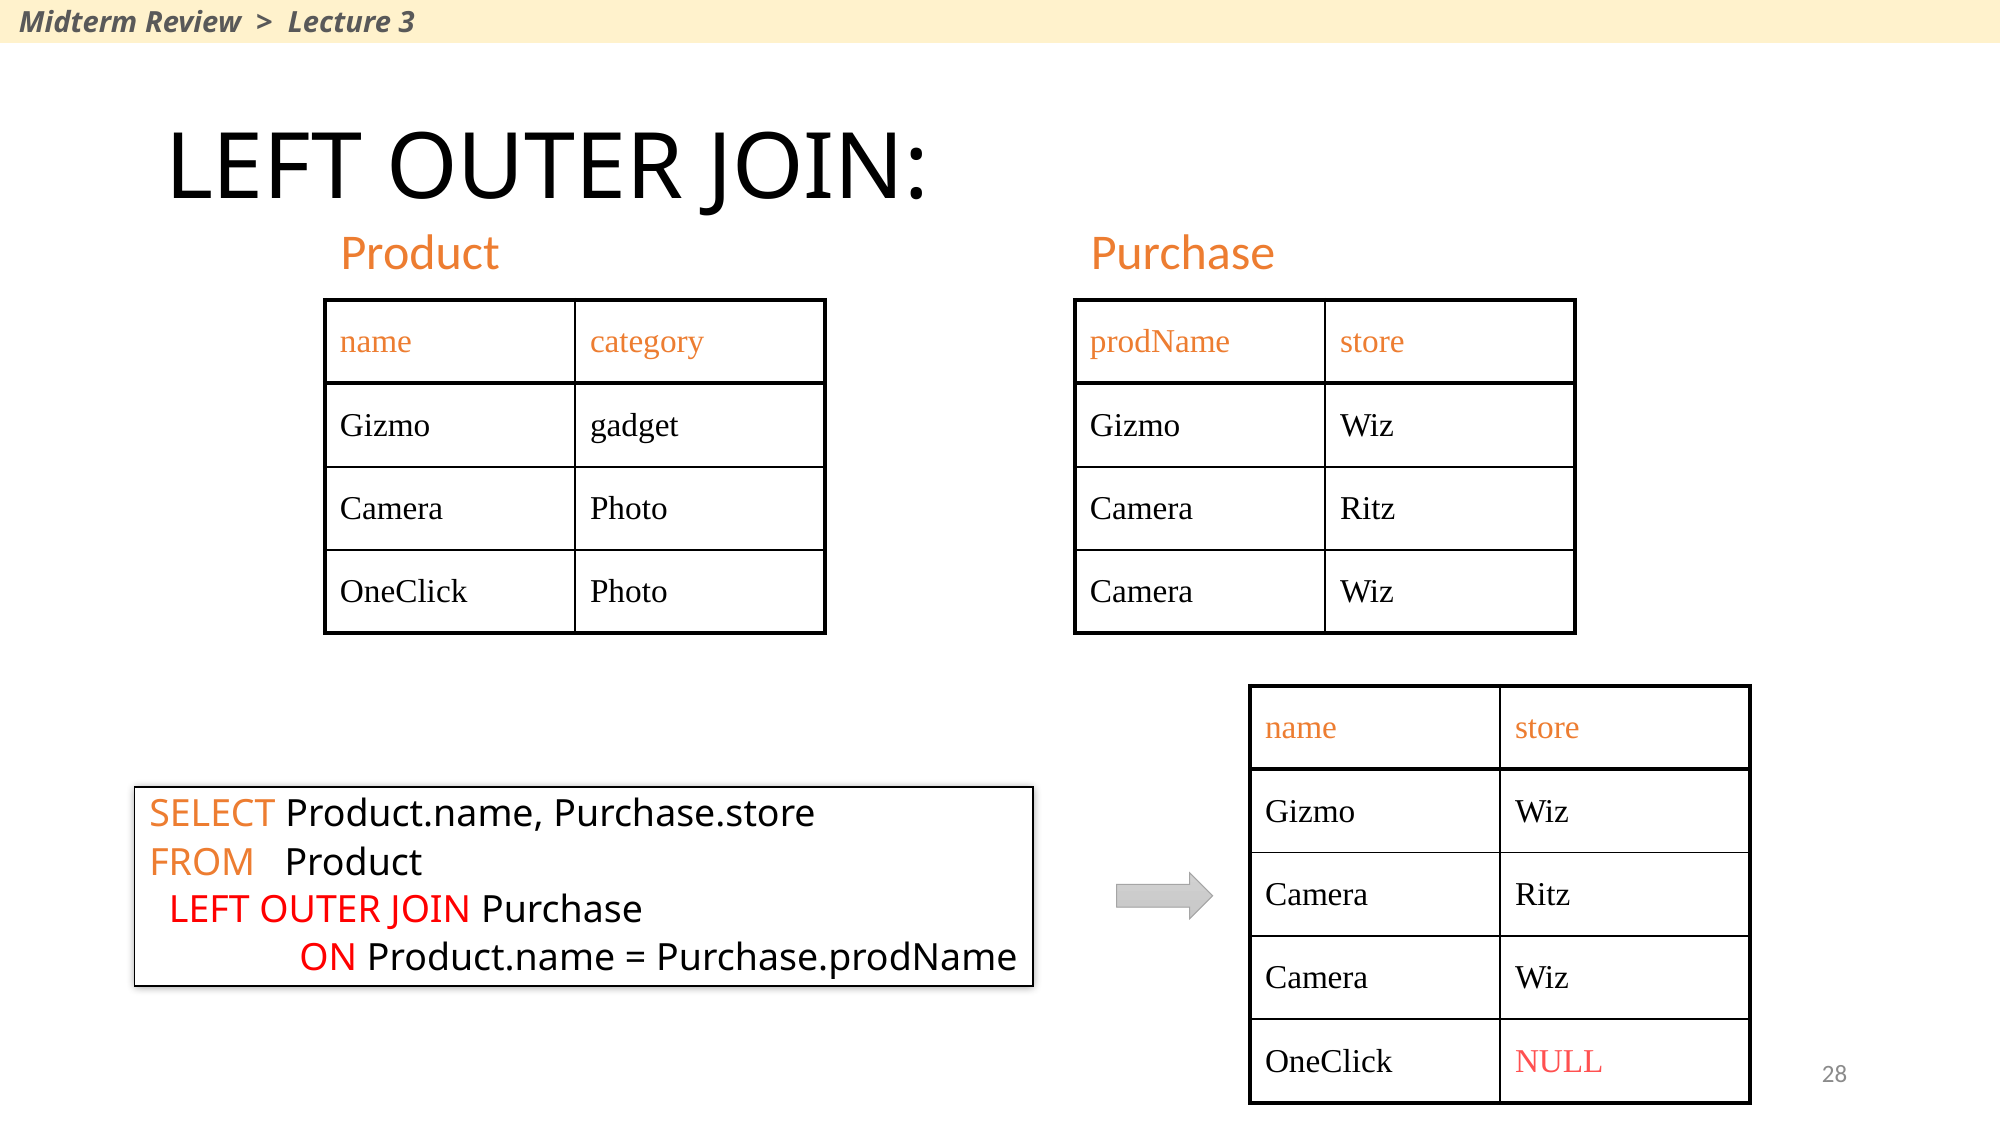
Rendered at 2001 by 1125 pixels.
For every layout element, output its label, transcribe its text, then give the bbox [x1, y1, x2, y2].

table_cell Wiz [1501, 937, 1748, 1018]
table_cell Ritz [1326, 468, 1573, 549]
text_box Purchase [1076, 263, 1291, 288]
table_cell Camera [1252, 937, 1499, 1018]
table_cell NULL [1501, 1020, 1748, 1101]
table_cell Gizmo [327, 385, 574, 466]
table_cell OneClick [1252, 1020, 1499, 1101]
table_cell Gizmo [1077, 385, 1324, 466]
table_cell Ritz [1501, 853, 1748, 935]
table_cell Camera [1252, 853, 1499, 935]
table_cell Camera [1077, 468, 1324, 549]
table_cell Wiz [1501, 771, 1748, 852]
table_header store [1326, 302, 1573, 381]
text_box Product [325, 263, 515, 288]
table_cell Gizmo [1252, 771, 1499, 852]
table_cell Wiz [1326, 385, 1573, 466]
text_box [1116, 871, 1214, 920]
table_header name [327, 302, 574, 381]
table_cell OneClick [327, 551, 574, 631]
table_cell Camera [1077, 551, 1324, 631]
table_cell Photo [576, 468, 823, 549]
table_header category [576, 302, 823, 381]
text_box SELECT Product.name, Purchase.store FROM Product LEFT OUTER JOIN Purchase ON Product.name = Purchase.prodName [134, 787, 1033, 987]
table_cell Photo [576, 551, 823, 631]
title LEFT OUTER JOIN: [150, 75, 1500, 263]
table_cell Camera [327, 468, 574, 549]
table_header prodName [1077, 302, 1324, 381]
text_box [0, 0, 2000, 47]
table_cell gadget [576, 385, 823, 466]
table_header store [1501, 688, 1748, 767]
table_header name [1252, 688, 1499, 767]
slide_number 28 [1752, 1042, 1863, 1103]
table_cell Wiz [1326, 551, 1573, 631]
